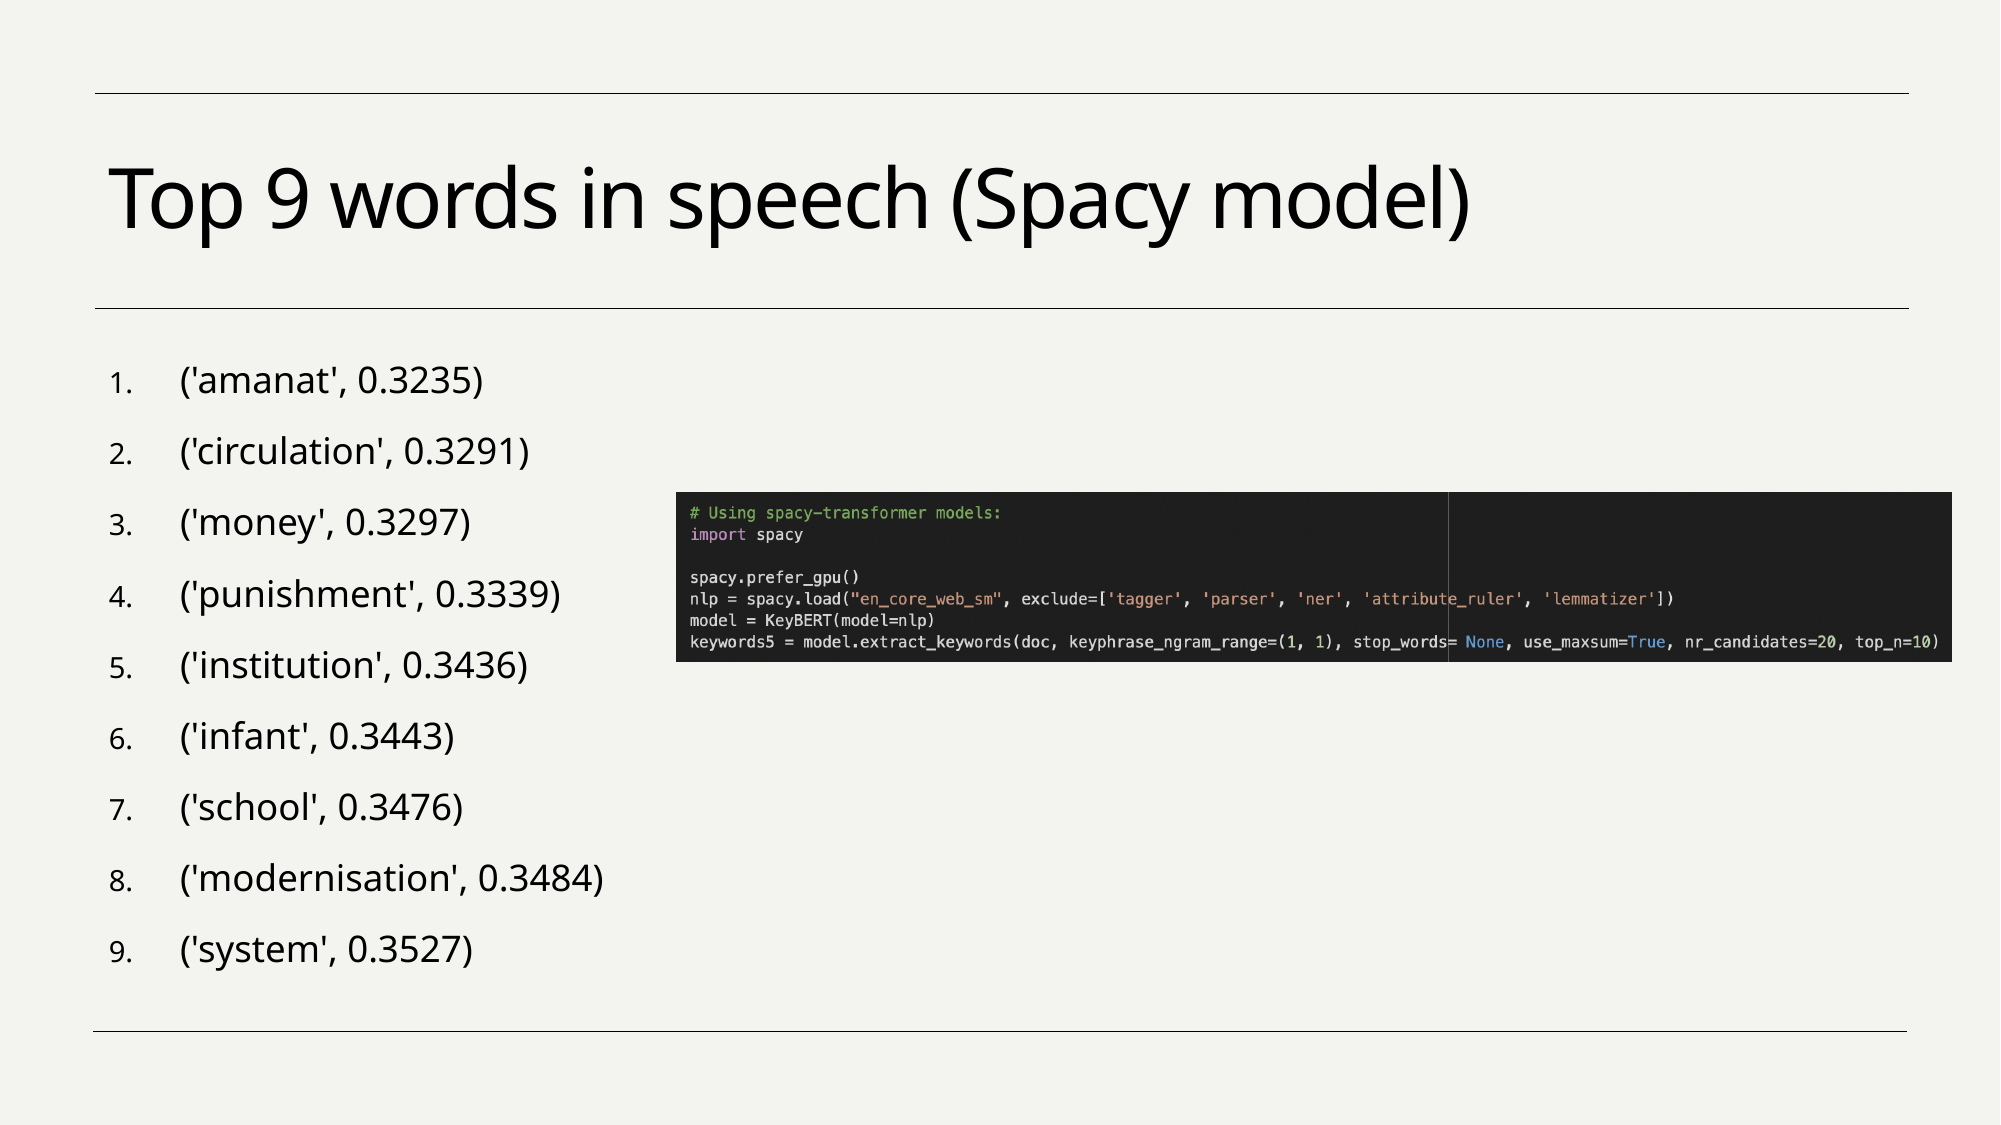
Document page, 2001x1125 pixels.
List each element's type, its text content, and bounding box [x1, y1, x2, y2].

title Top 9 words in speech (Spacy model) [93, 113, 1907, 291]
list ('amanat', 0.3235) ('circulation', 0.3291) ('money', 0.3297) ('punishment', 0.3339) ('institution', 0.3436) ('infant', 0.3443) ('school', 0.3476) ('modernisation', 0.3484) ('system', 0.3527) [93, 340, 1908, 983]
picture [676, 492, 1952, 662]
